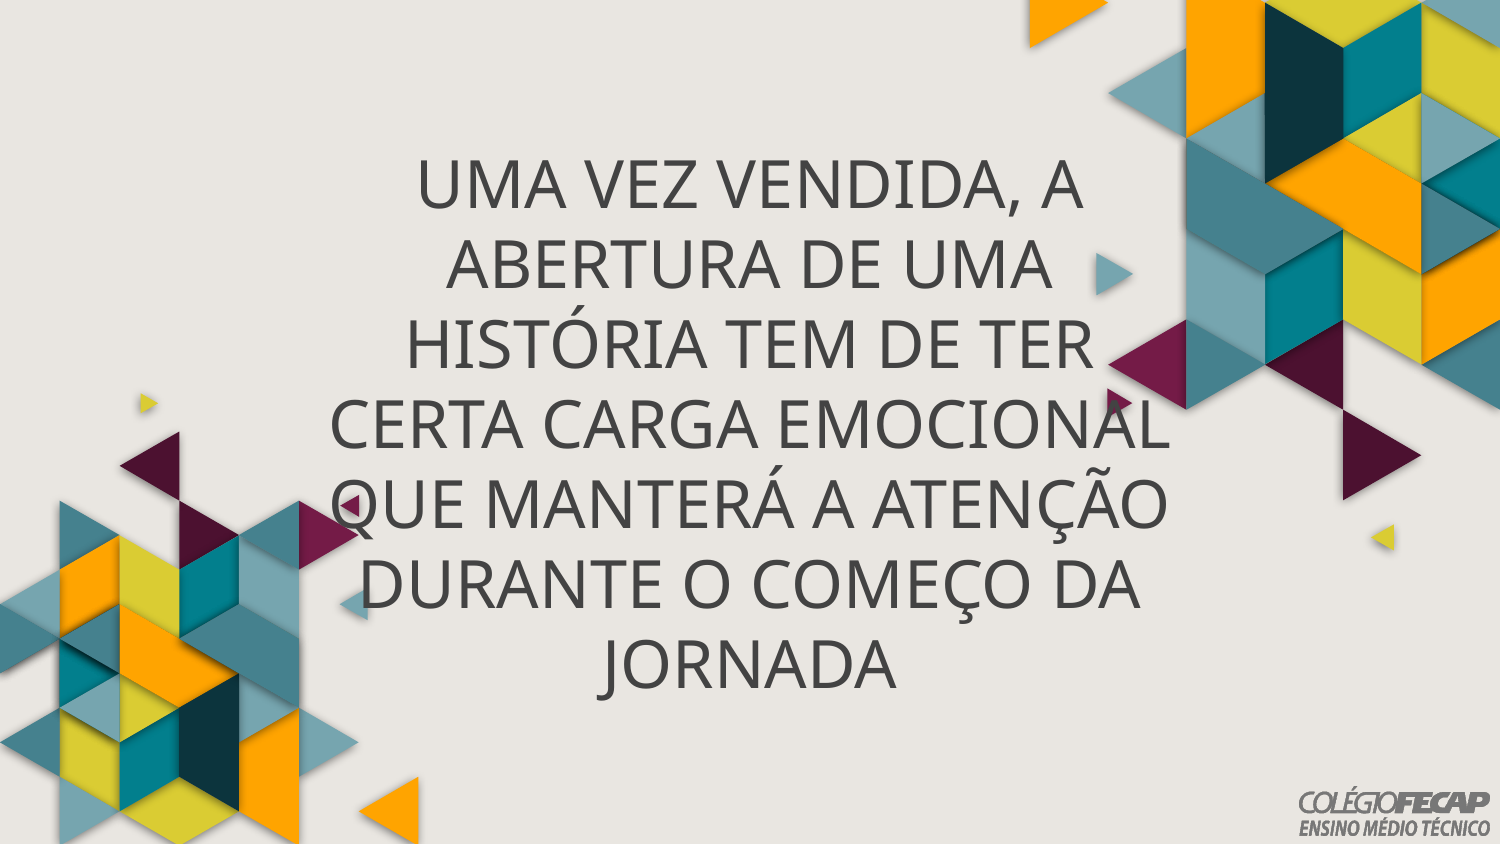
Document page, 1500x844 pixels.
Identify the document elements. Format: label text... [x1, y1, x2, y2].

title UMA VEZ VENDIDA, A ABERTURA DE UMA HISTÓRIA TEM DE TER CERTA CARGA EMOCIONAL QUE MANTERÁ A ATENÇÃO DURANTE O COMEÇO DA JORNADA [294, 253, 1206, 591]
picture [1299, 785, 1490, 837]
